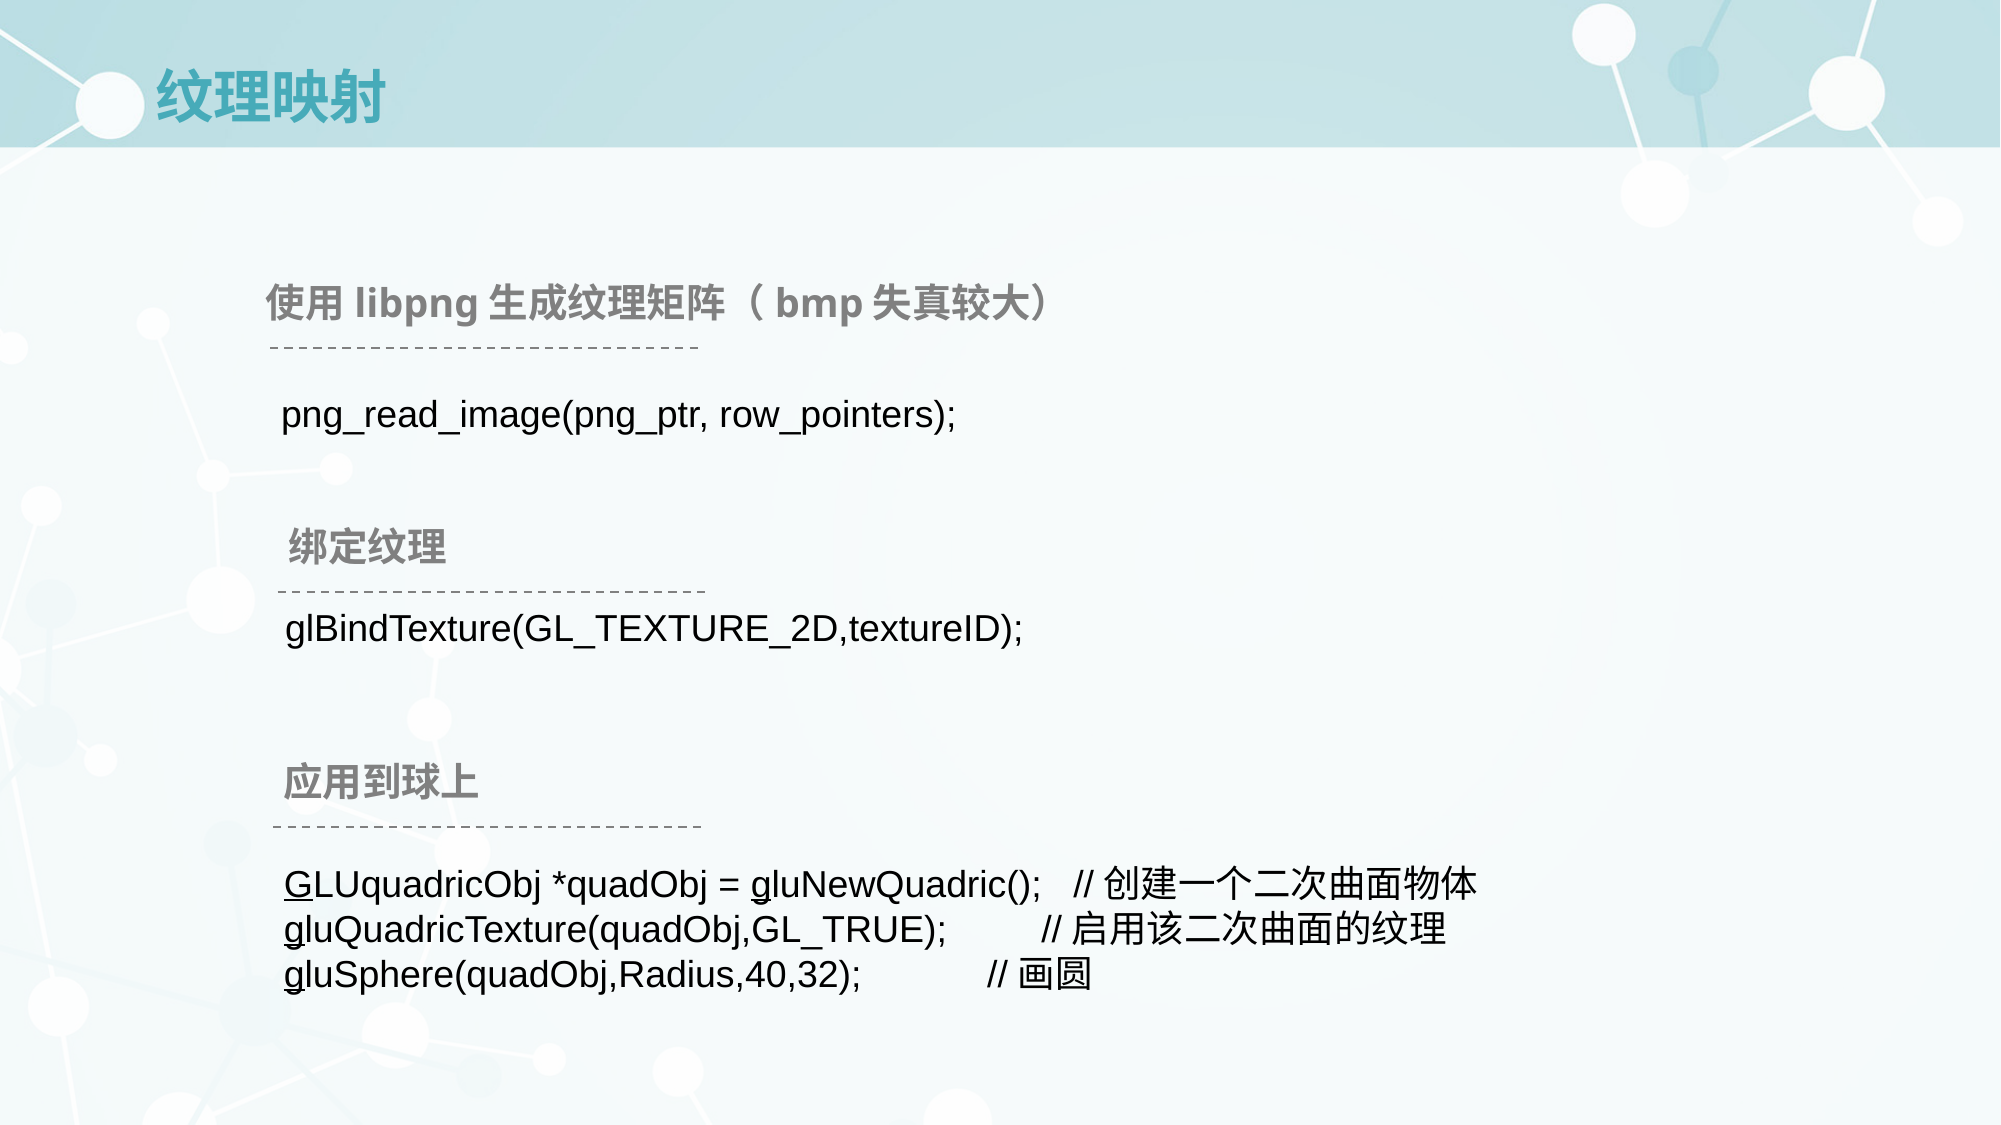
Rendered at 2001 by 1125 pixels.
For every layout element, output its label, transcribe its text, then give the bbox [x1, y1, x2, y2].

title 纹理映射 [140, 52, 1866, 148]
text_box png_read_image(png_ptr, row_pointers); [266, 382, 972, 488]
text_box GLUquadricObj *quadObj = gluNewQuadric(); //创建一个二次曲面物体 gluQuadricTexture(quadObj,GL_TRUE); //启用该二次曲面的纹理 gluSphere(quadObj,Radius,40,32); //画圆 [221, 849, 1668, 1005]
picture [0, 0, 2001, 1125]
text_box 绑定纹理 [268, 511, 467, 580]
text_box 应用到球上 [263, 746, 501, 815]
text_box 使用libpng生成纹理矩阵（bmp失真较大） [245, 268, 1091, 336]
text_box glBindTexture(GL_TEXTURE_2D,textureID); [265, 593, 1109, 699]
